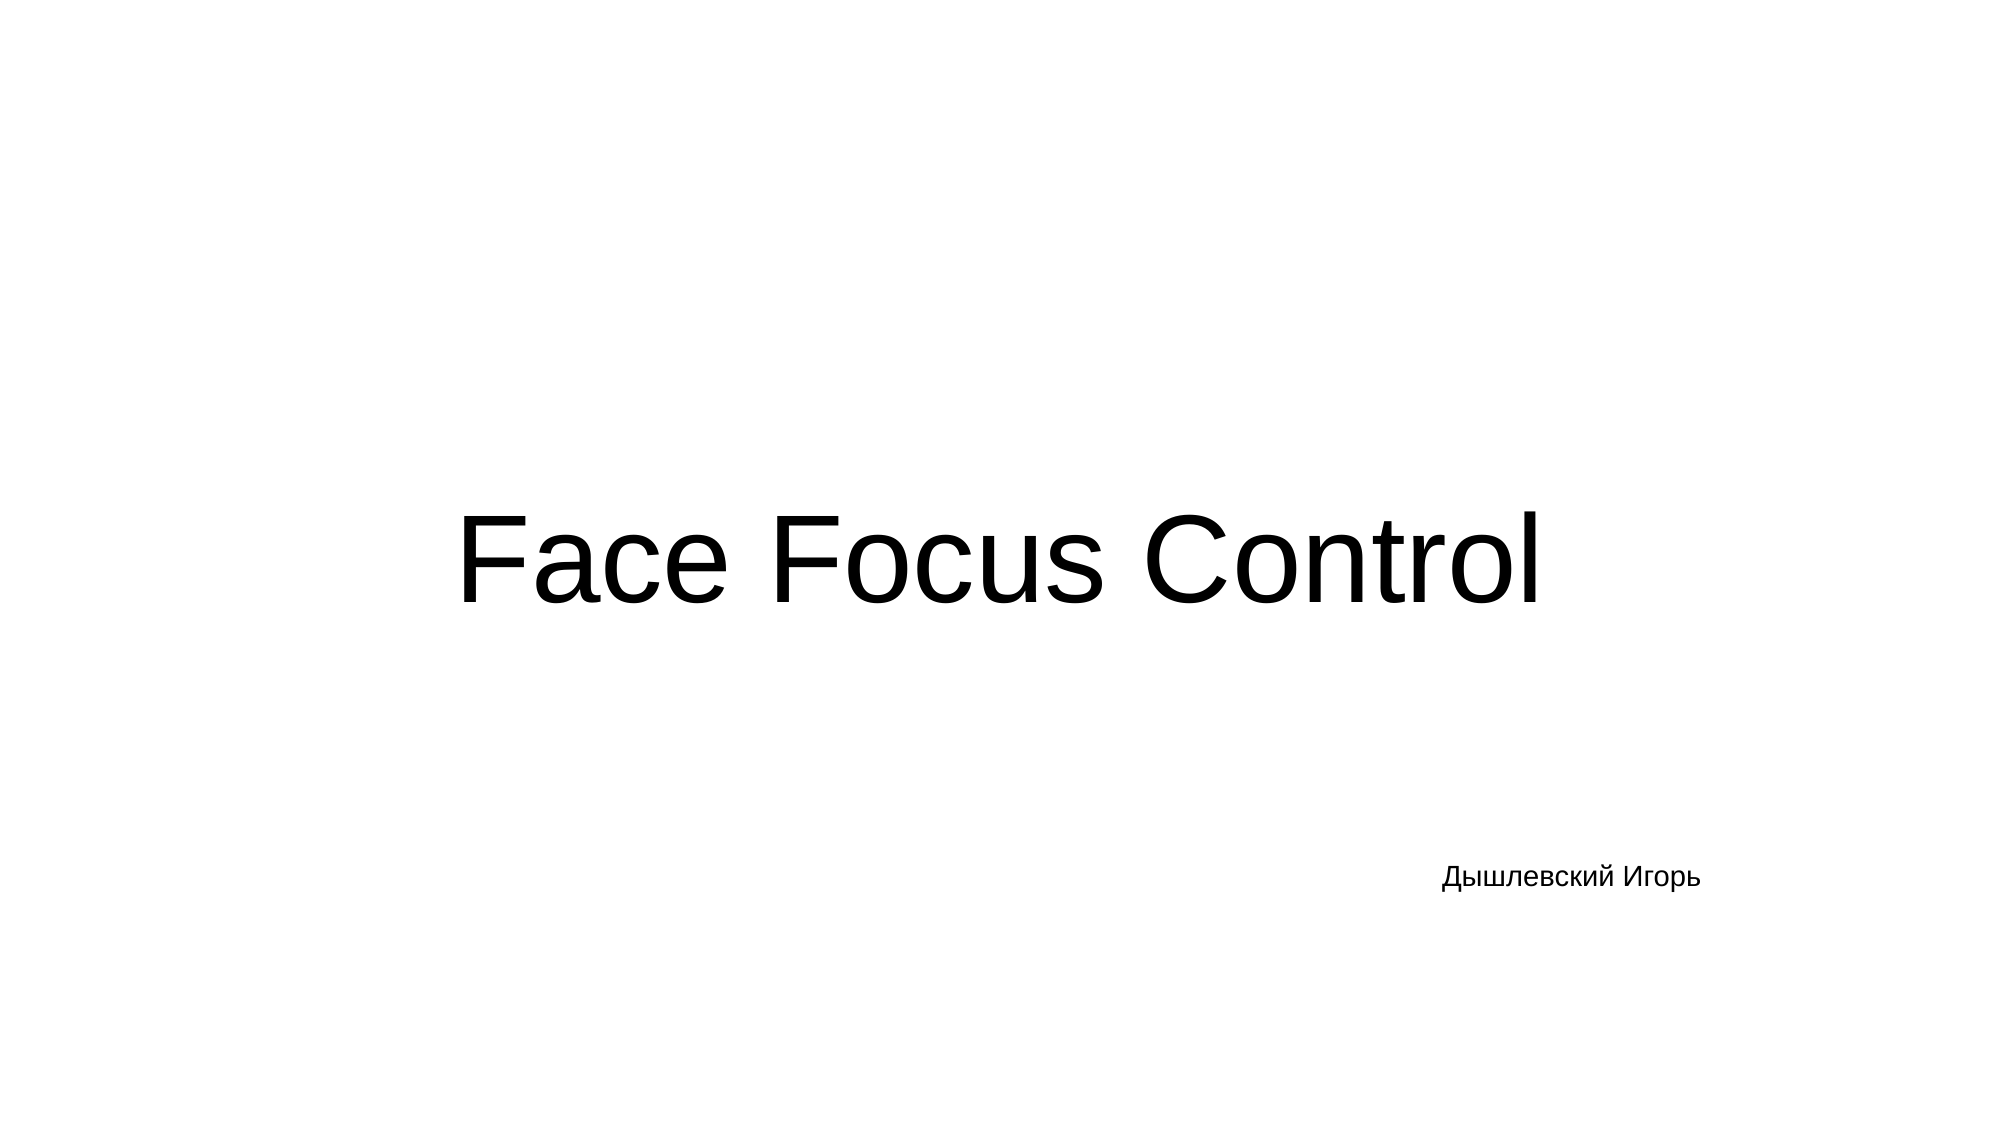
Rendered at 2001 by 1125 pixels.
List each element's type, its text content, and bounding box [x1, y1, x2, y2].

text_box Face Focus Control [7, 0, 1993, 1125]
text_box Дышлевский Игорь [1427, 841, 1912, 907]
